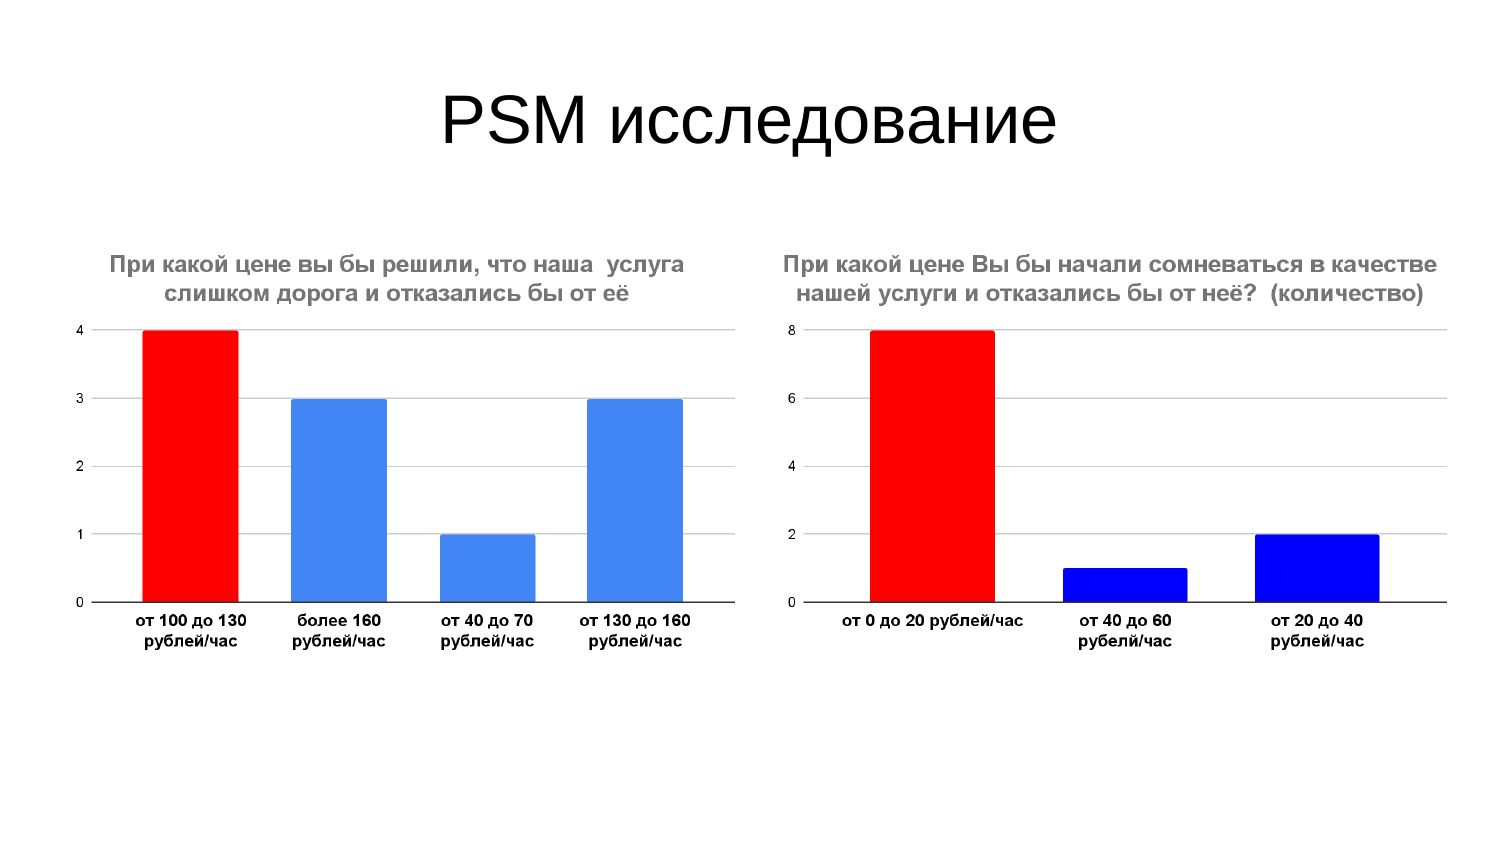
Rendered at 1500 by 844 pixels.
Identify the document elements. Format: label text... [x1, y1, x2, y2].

title PSM исследование [103, 40, 1397, 204]
picture [38, 227, 1469, 672]
